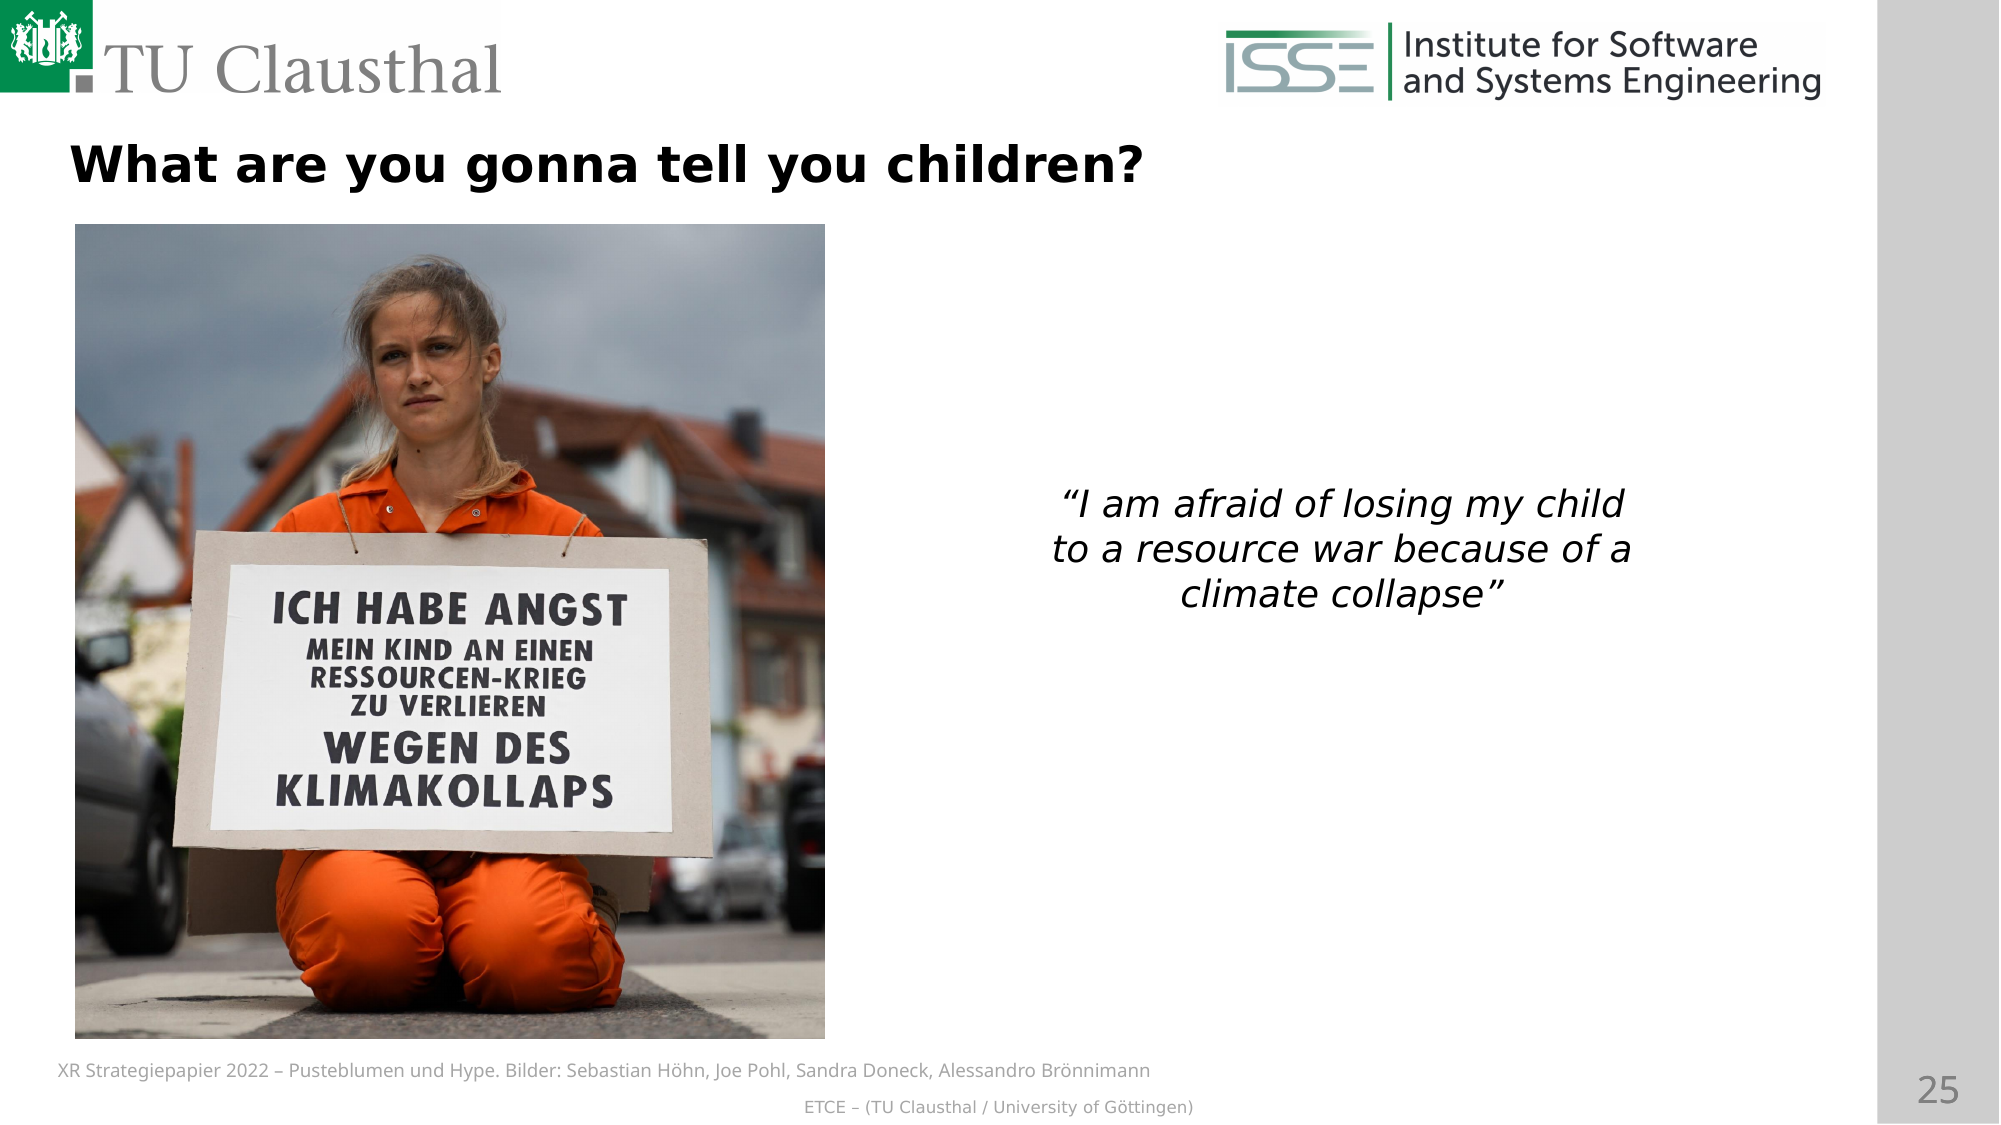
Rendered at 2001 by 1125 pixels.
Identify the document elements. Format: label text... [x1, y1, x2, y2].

text_box What are you gonna tell you children? [55, 125, 1818, 207]
text_box XR Strategiepapier 2022 – Pusteblumen und Hype. Bilder: Sebastian Höhn, Joe Pohl, Sandra Doneck, Alessandro Brönnimann [43, 1051, 1320, 1089]
picture [0, 0, 501, 93]
picture [1218, 22, 1826, 107]
text_box “I am afraid of losing my child to a resource war because of a climate collapse” [1035, 307, 1650, 788]
picture [74, 224, 825, 1039]
